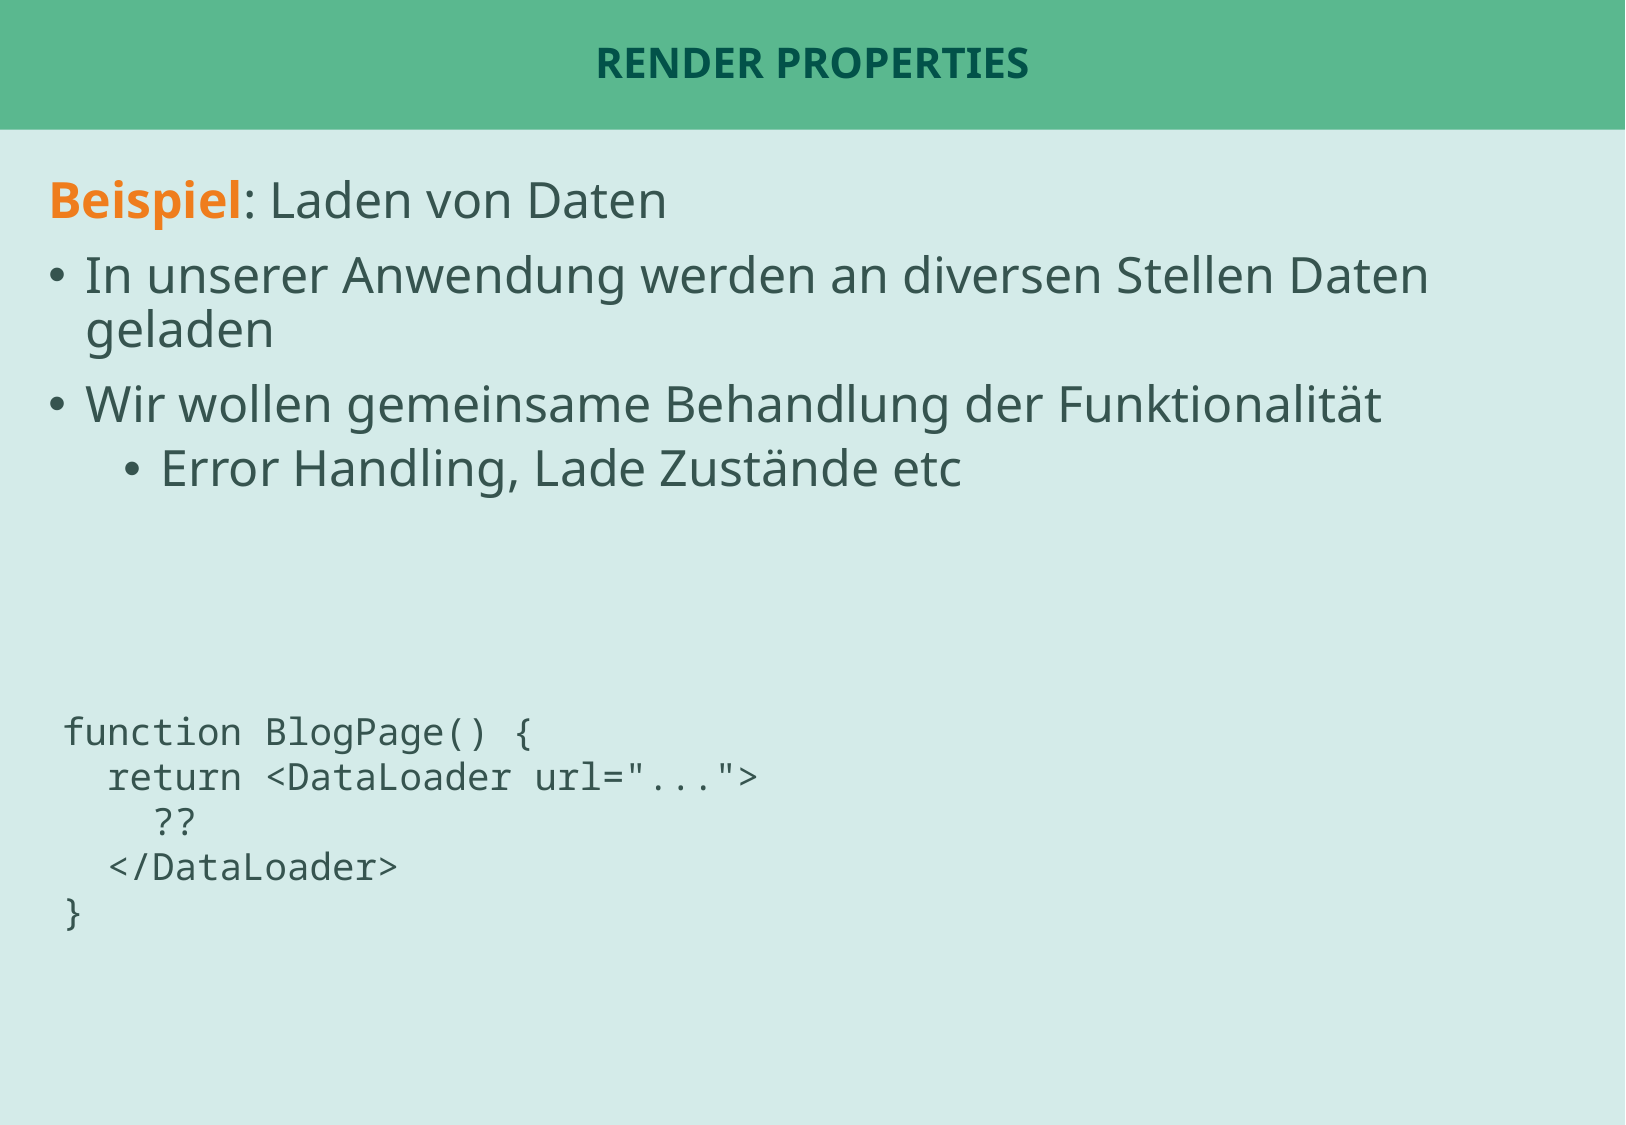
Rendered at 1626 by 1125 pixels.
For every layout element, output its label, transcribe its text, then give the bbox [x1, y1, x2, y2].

text_box function BlogPage() { return <DataLoader url="..."> ?? </DataLoader> } [47, 700, 1546, 1076]
title Render Properties [0, 0, 1625, 130]
list Beispiel: Laden von Daten In unserer Anwendung werden an diversen Stellen Daten geladen Wir wollen gemeinsame Behandlung der Funktionalität Error Handling, Lade Zustände etc [33, 168, 1592, 1043]
